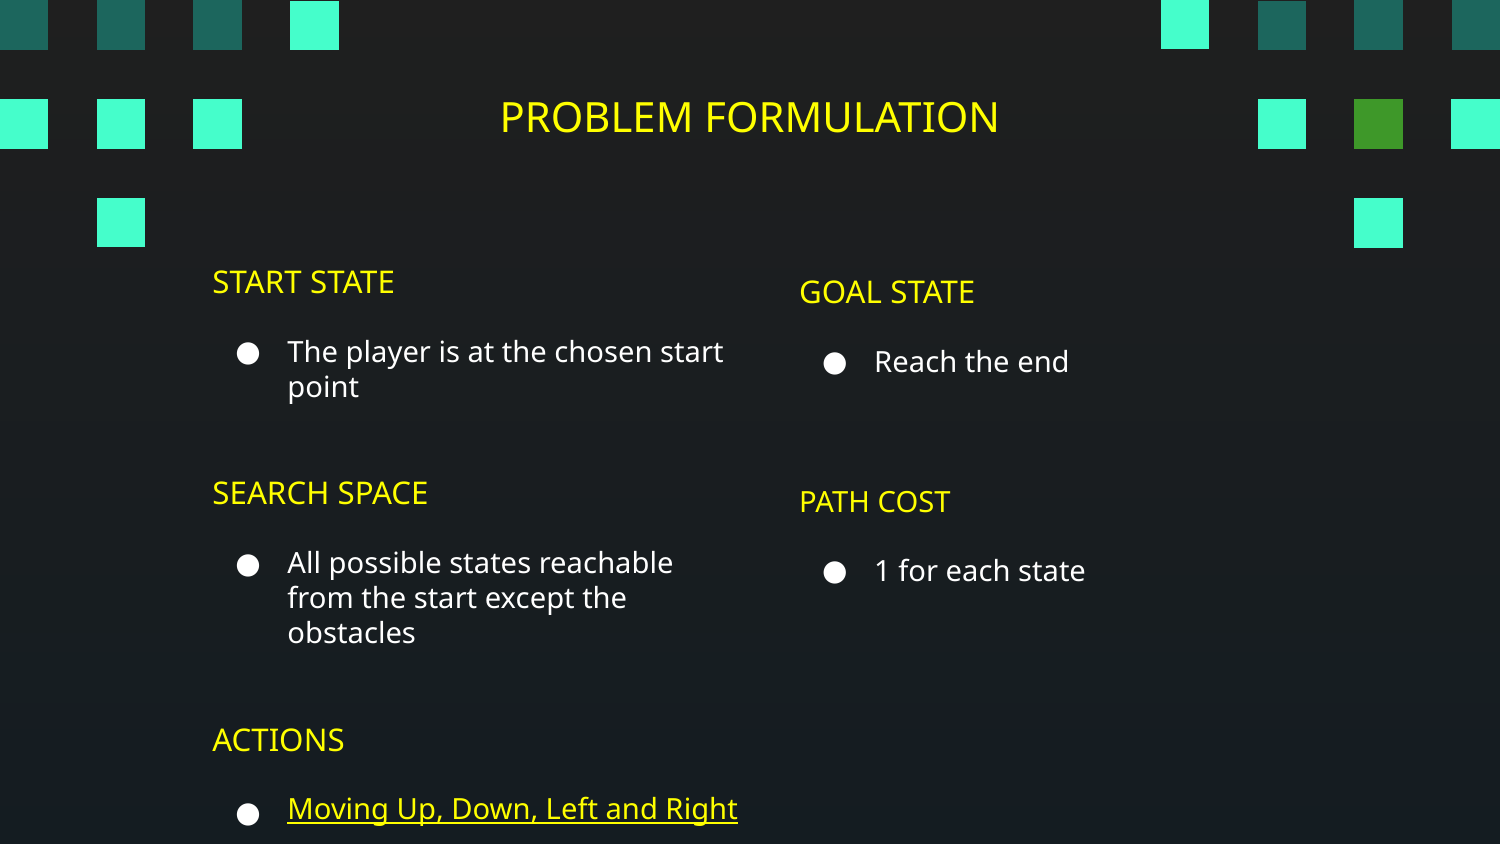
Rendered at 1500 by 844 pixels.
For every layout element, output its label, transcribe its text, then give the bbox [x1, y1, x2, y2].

title PROBLEM FORMULATION [117, 88, 1383, 144]
list GOAL STATE Reach the end [784, 251, 1351, 430]
list START STATE The player is at the chosen start point SEARCH SPACE All possible states reachable from the start except the obstacles ACTIONS Moving Up, Down, Left and Right [197, 247, 757, 787]
list PATH COST 1 for each state [784, 463, 1351, 662]
